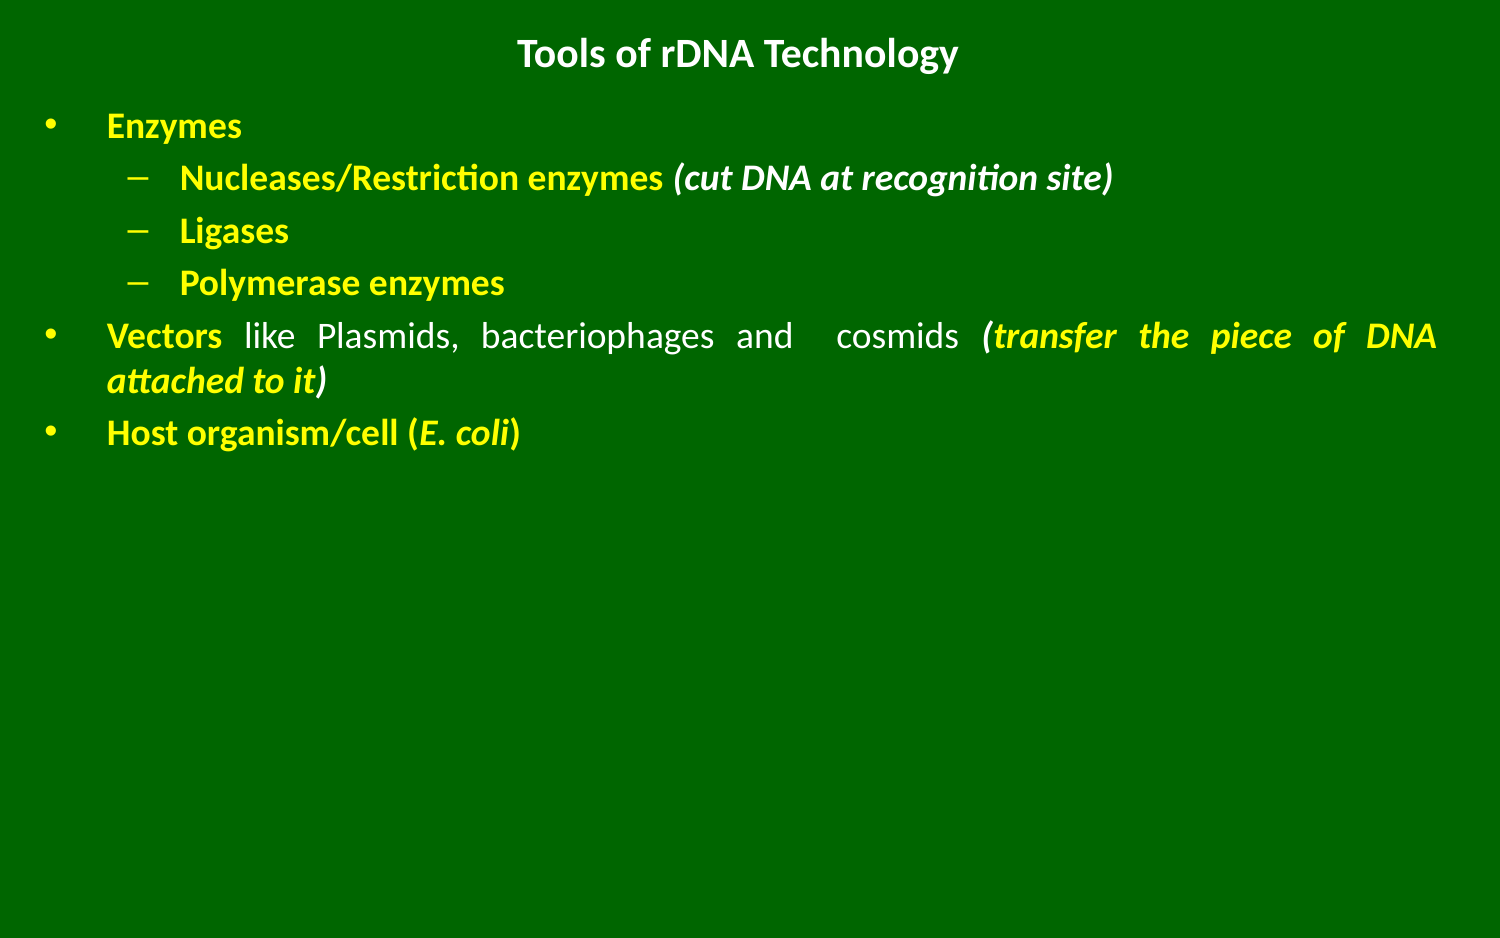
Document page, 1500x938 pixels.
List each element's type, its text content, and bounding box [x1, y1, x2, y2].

title Tools of rDNA Technology [0, 0, 1495, 129]
list Enzymes Nucleases/Restriction enzymes (cut DNA at recognition site) Ligases Polymerase enzymes Vectors like Plasmids, bacteriophages and cosmids (transfer the piece of DNA attached to it) Host organism/cell (E. coli) [29, 93, 1453, 814]
